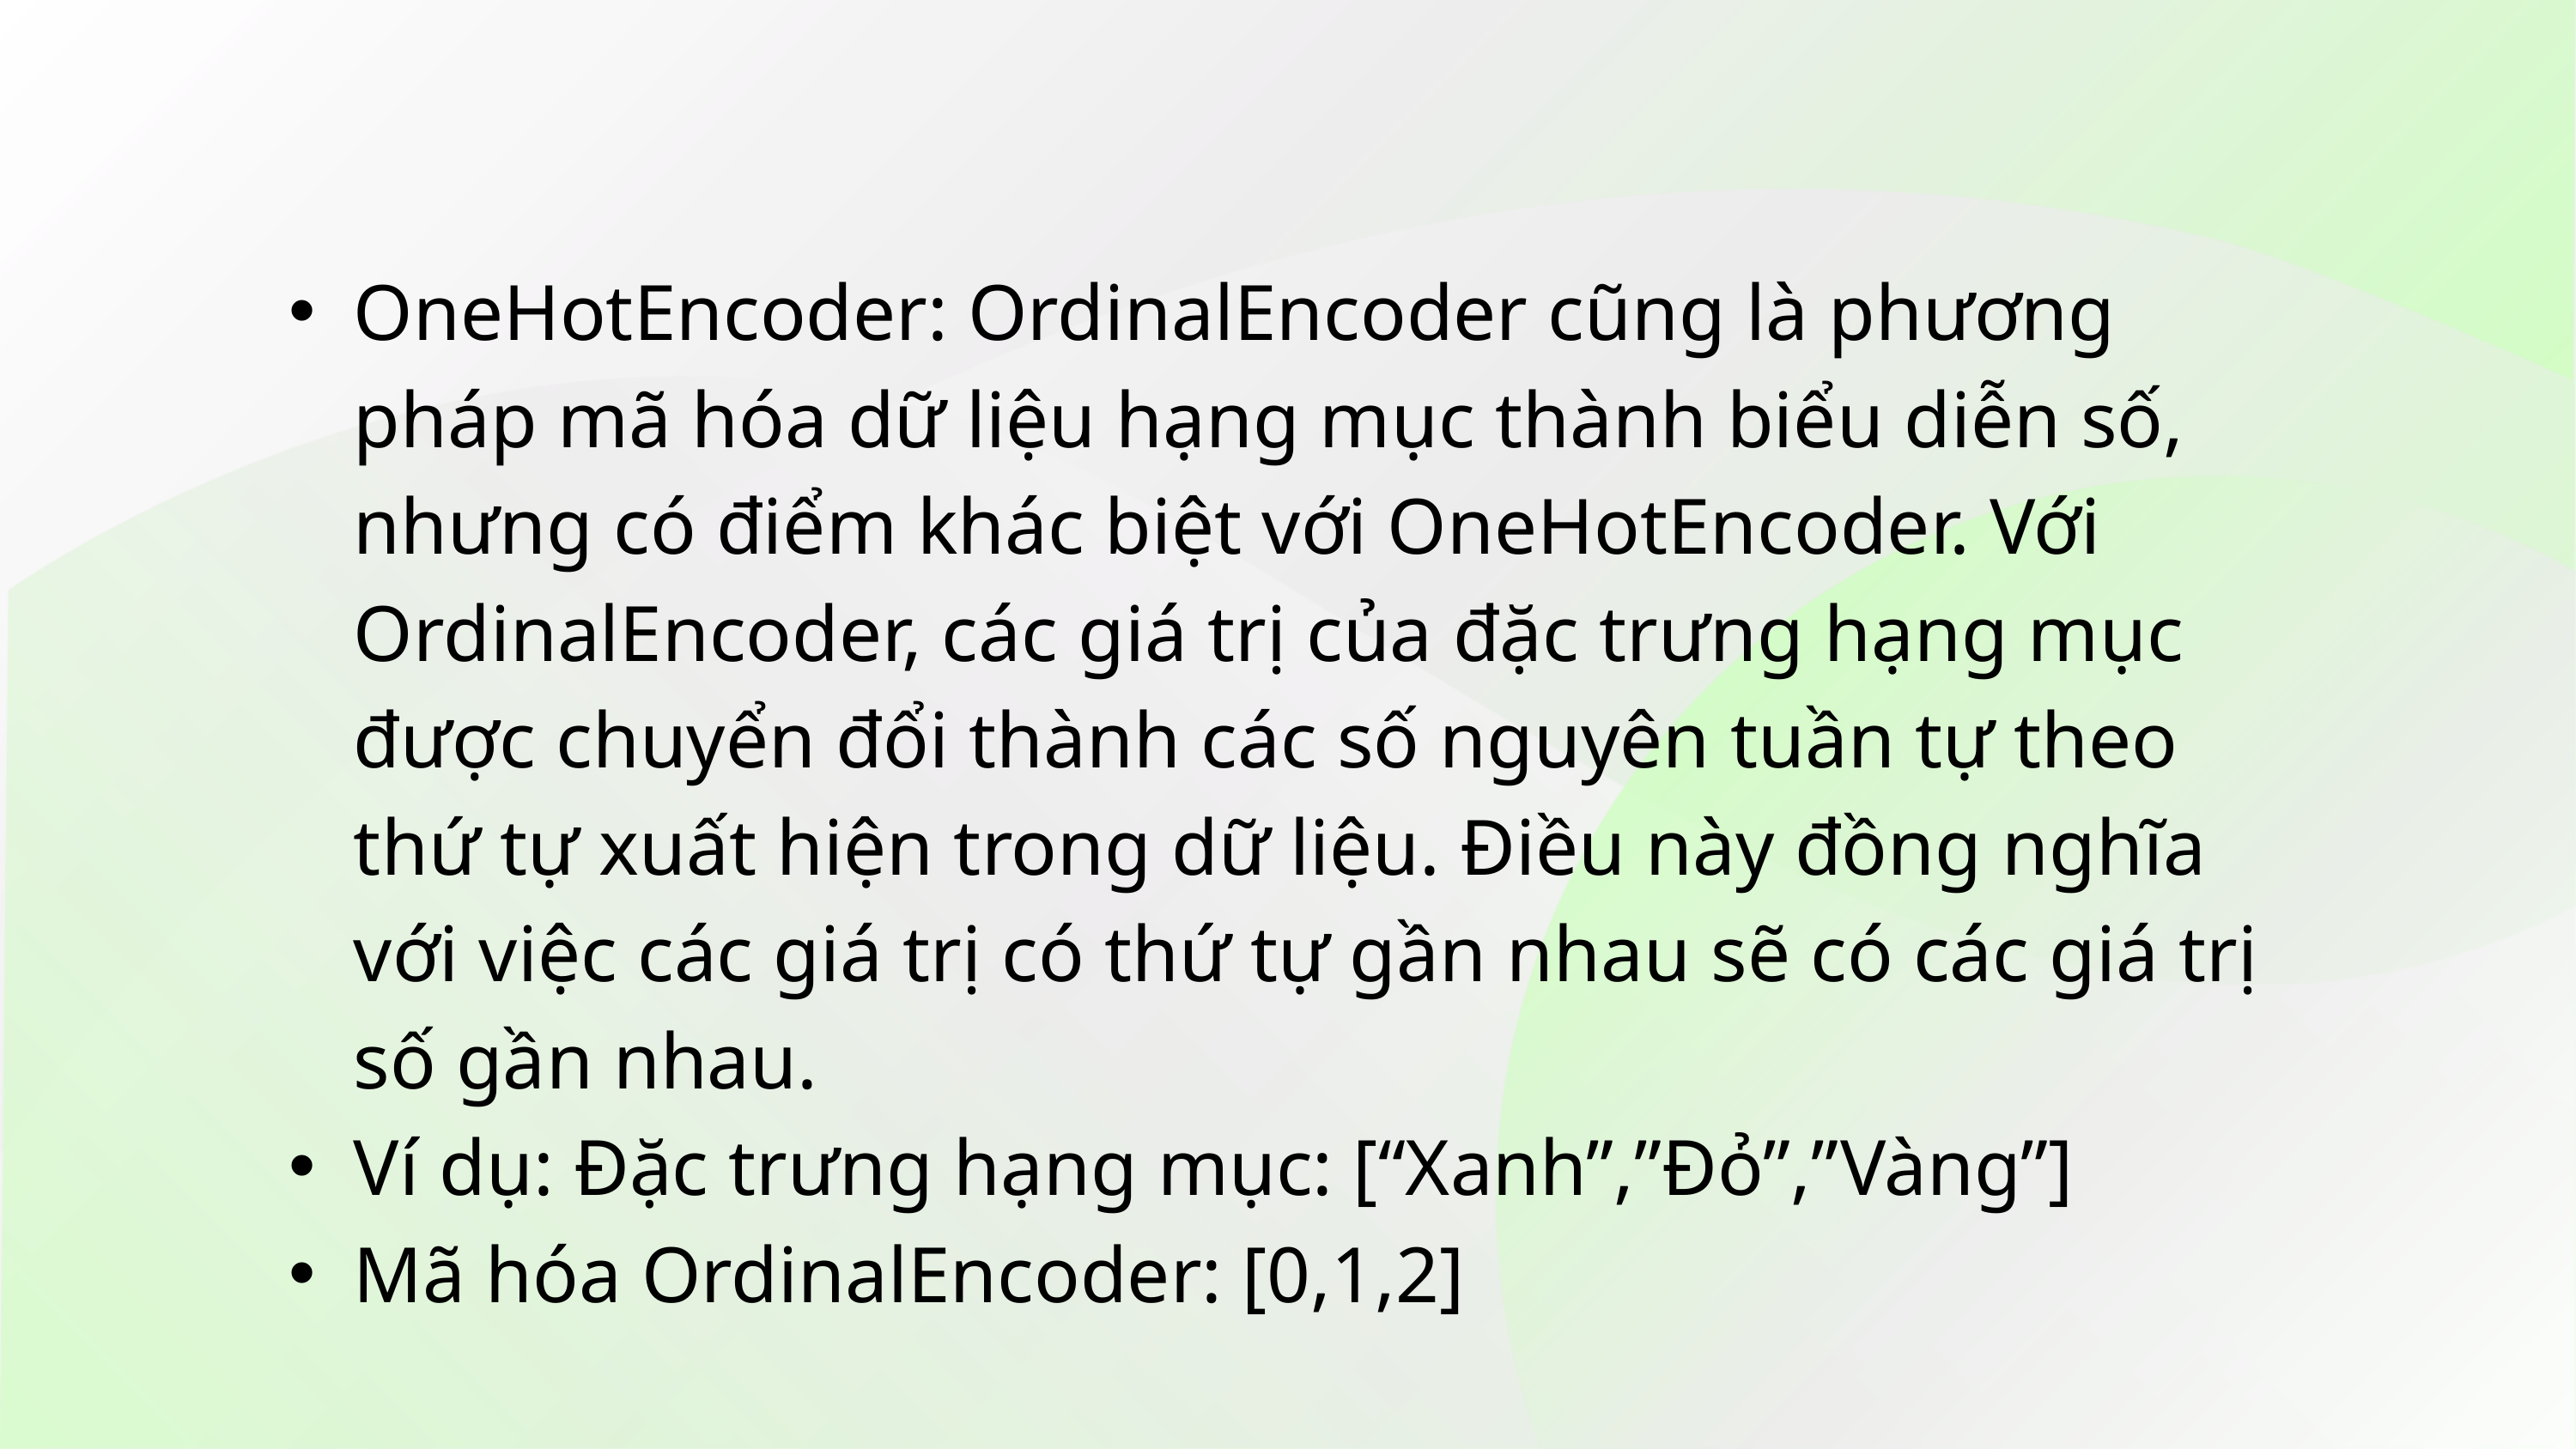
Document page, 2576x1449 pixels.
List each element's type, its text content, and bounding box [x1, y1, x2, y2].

text_box OneHotEncoder: OrdinalEncoder cũng là phương pháp mã hóa dữ liệu hạng mục thành biểu diễn số, nhưng có điểm khác biệt với OneHotEncoder. Với OrdinalEncoder, các giá trị của đặc trưng hạng mục được chuyển đổi thành các số nguyên tuần tự theo thứ tự xuất hiện trong dữ liệu. Điều này đồng nghĩa với việc các giá trị có thứ tự gần nhau sẽ có các giá trị số gần nhau. Ví dụ: Đặc trưng hạng mục: [“Xanh”,”Đỏ”,”Vàng”] Mã hóa OrdinalEncoder: [0,1,2] [223, 248, 2274, 1425]
text_box [0, 0, 2576, 1449]
